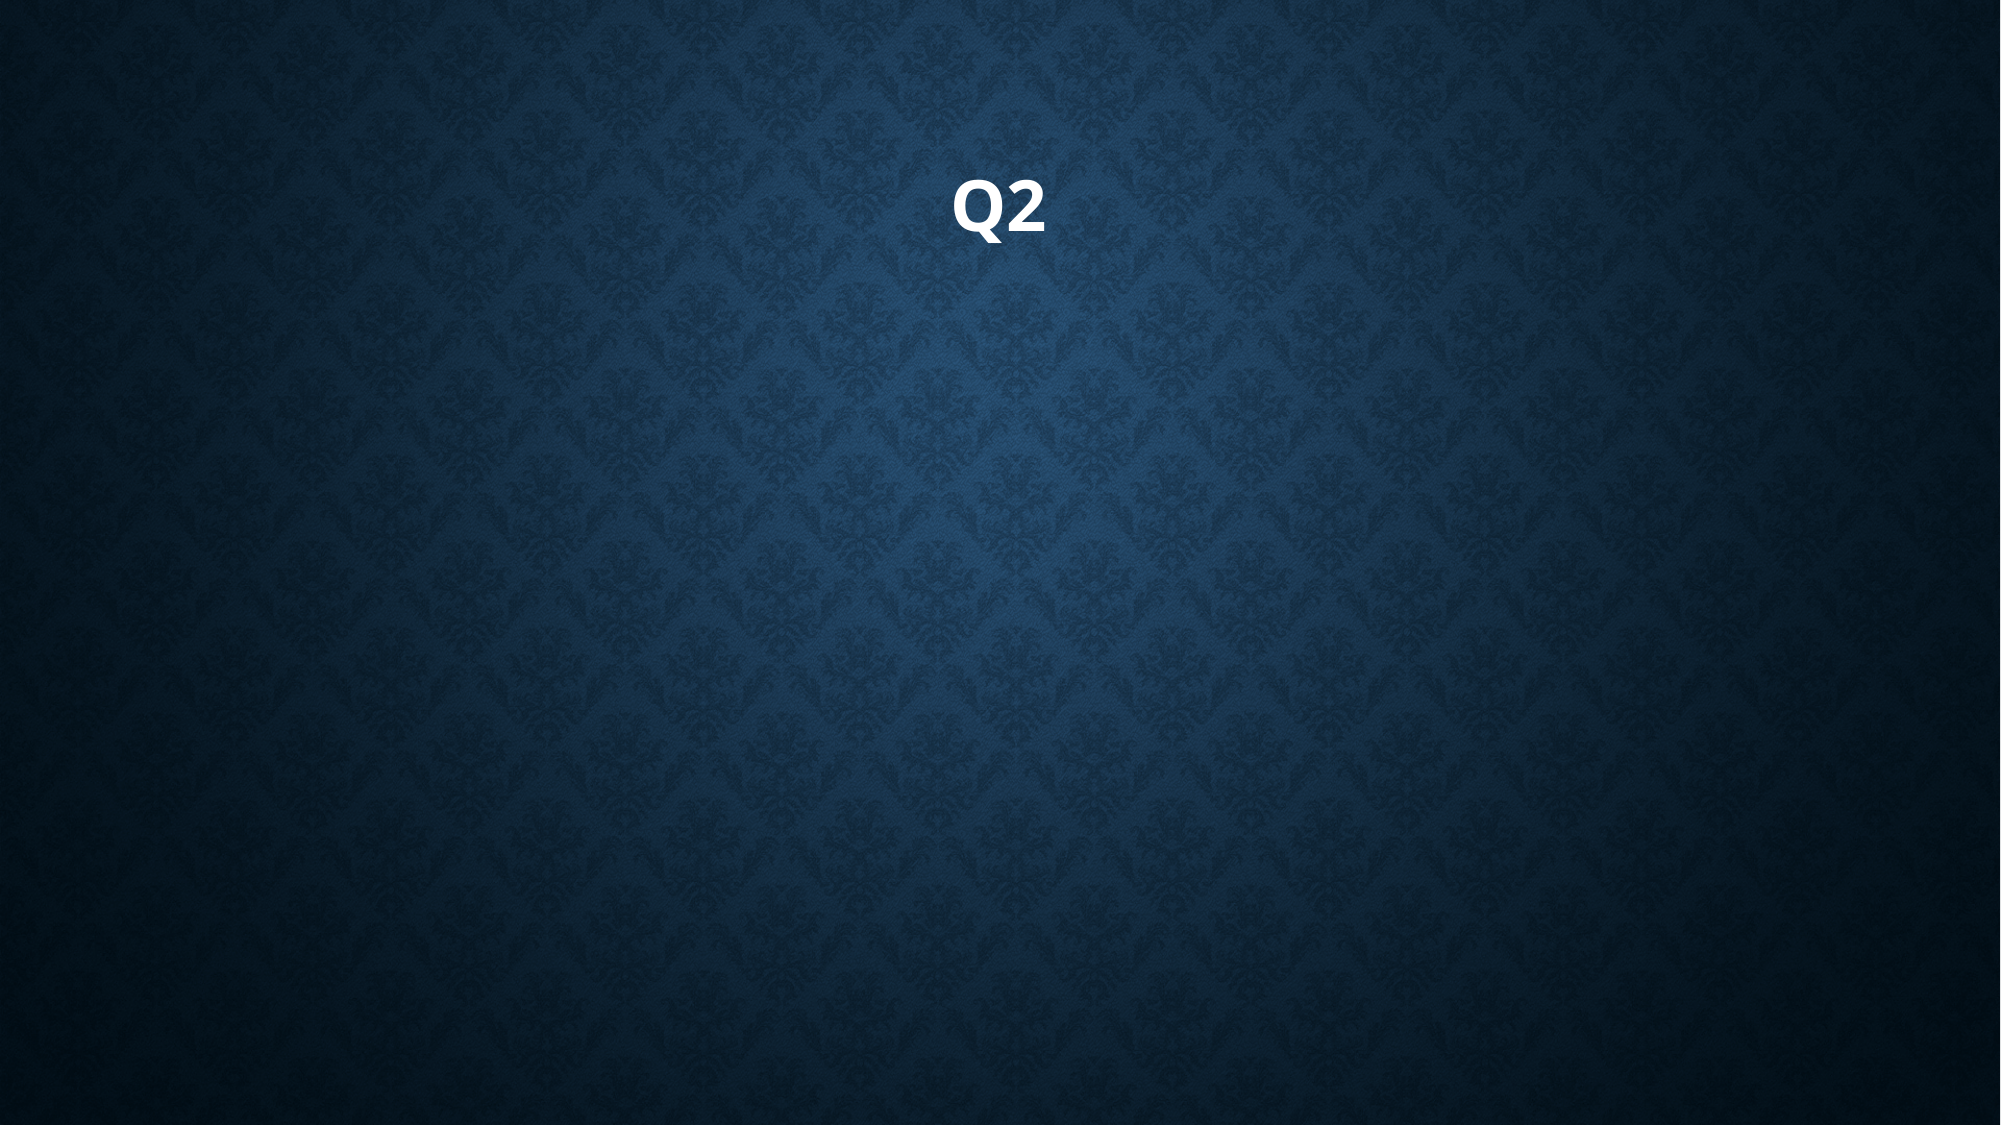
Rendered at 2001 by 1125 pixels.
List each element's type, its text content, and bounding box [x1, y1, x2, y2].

title Q2 [149, 99, 1849, 318]
